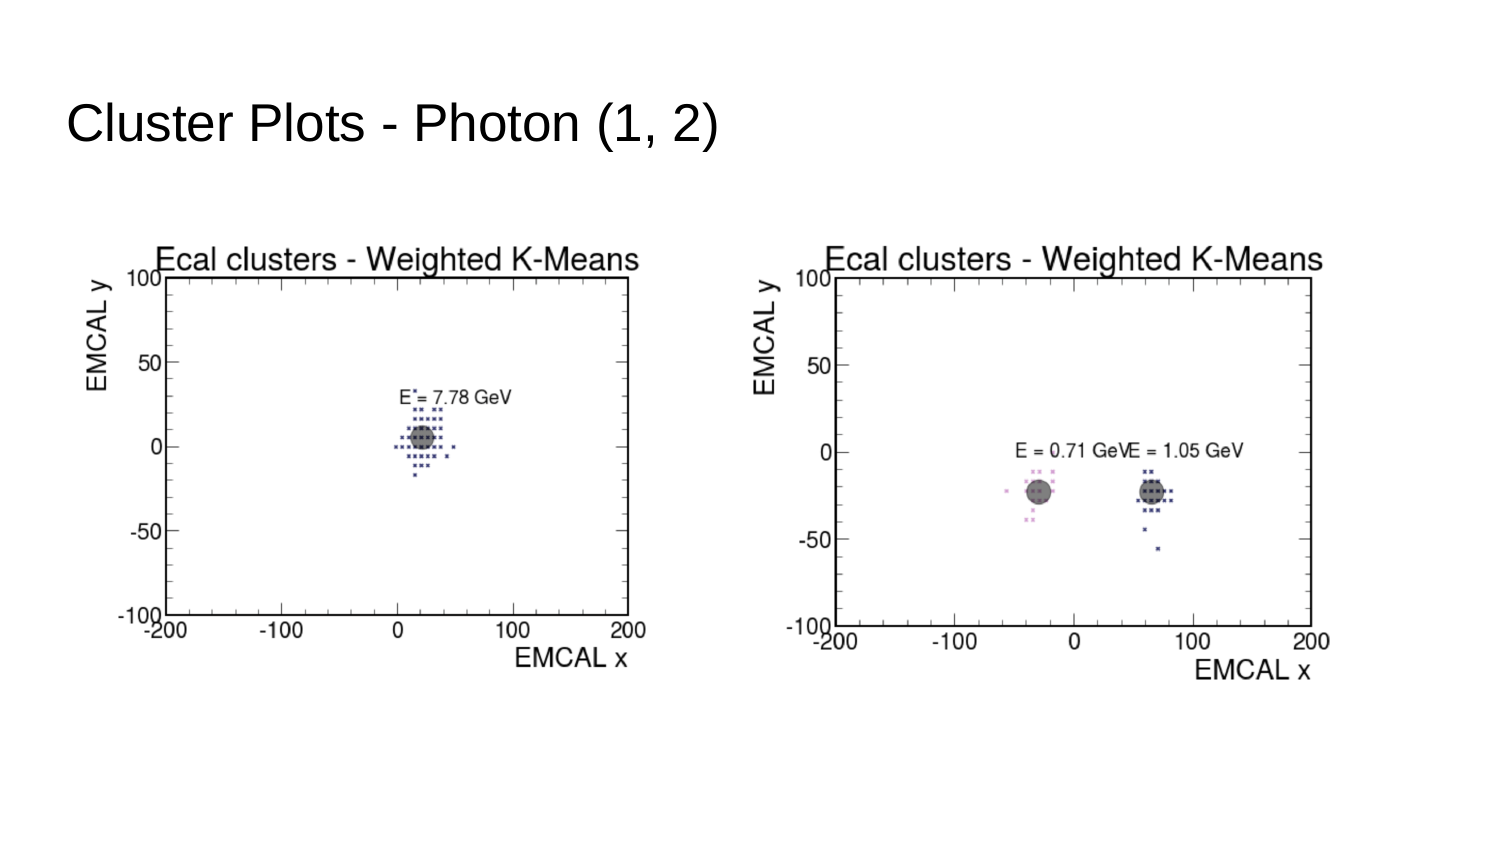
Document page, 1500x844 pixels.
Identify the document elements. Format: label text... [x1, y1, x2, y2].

title Cluster Plots - Photon (1, 2) [51, 72, 1449, 167]
picture [737, 233, 1338, 694]
picture [71, 233, 654, 681]
